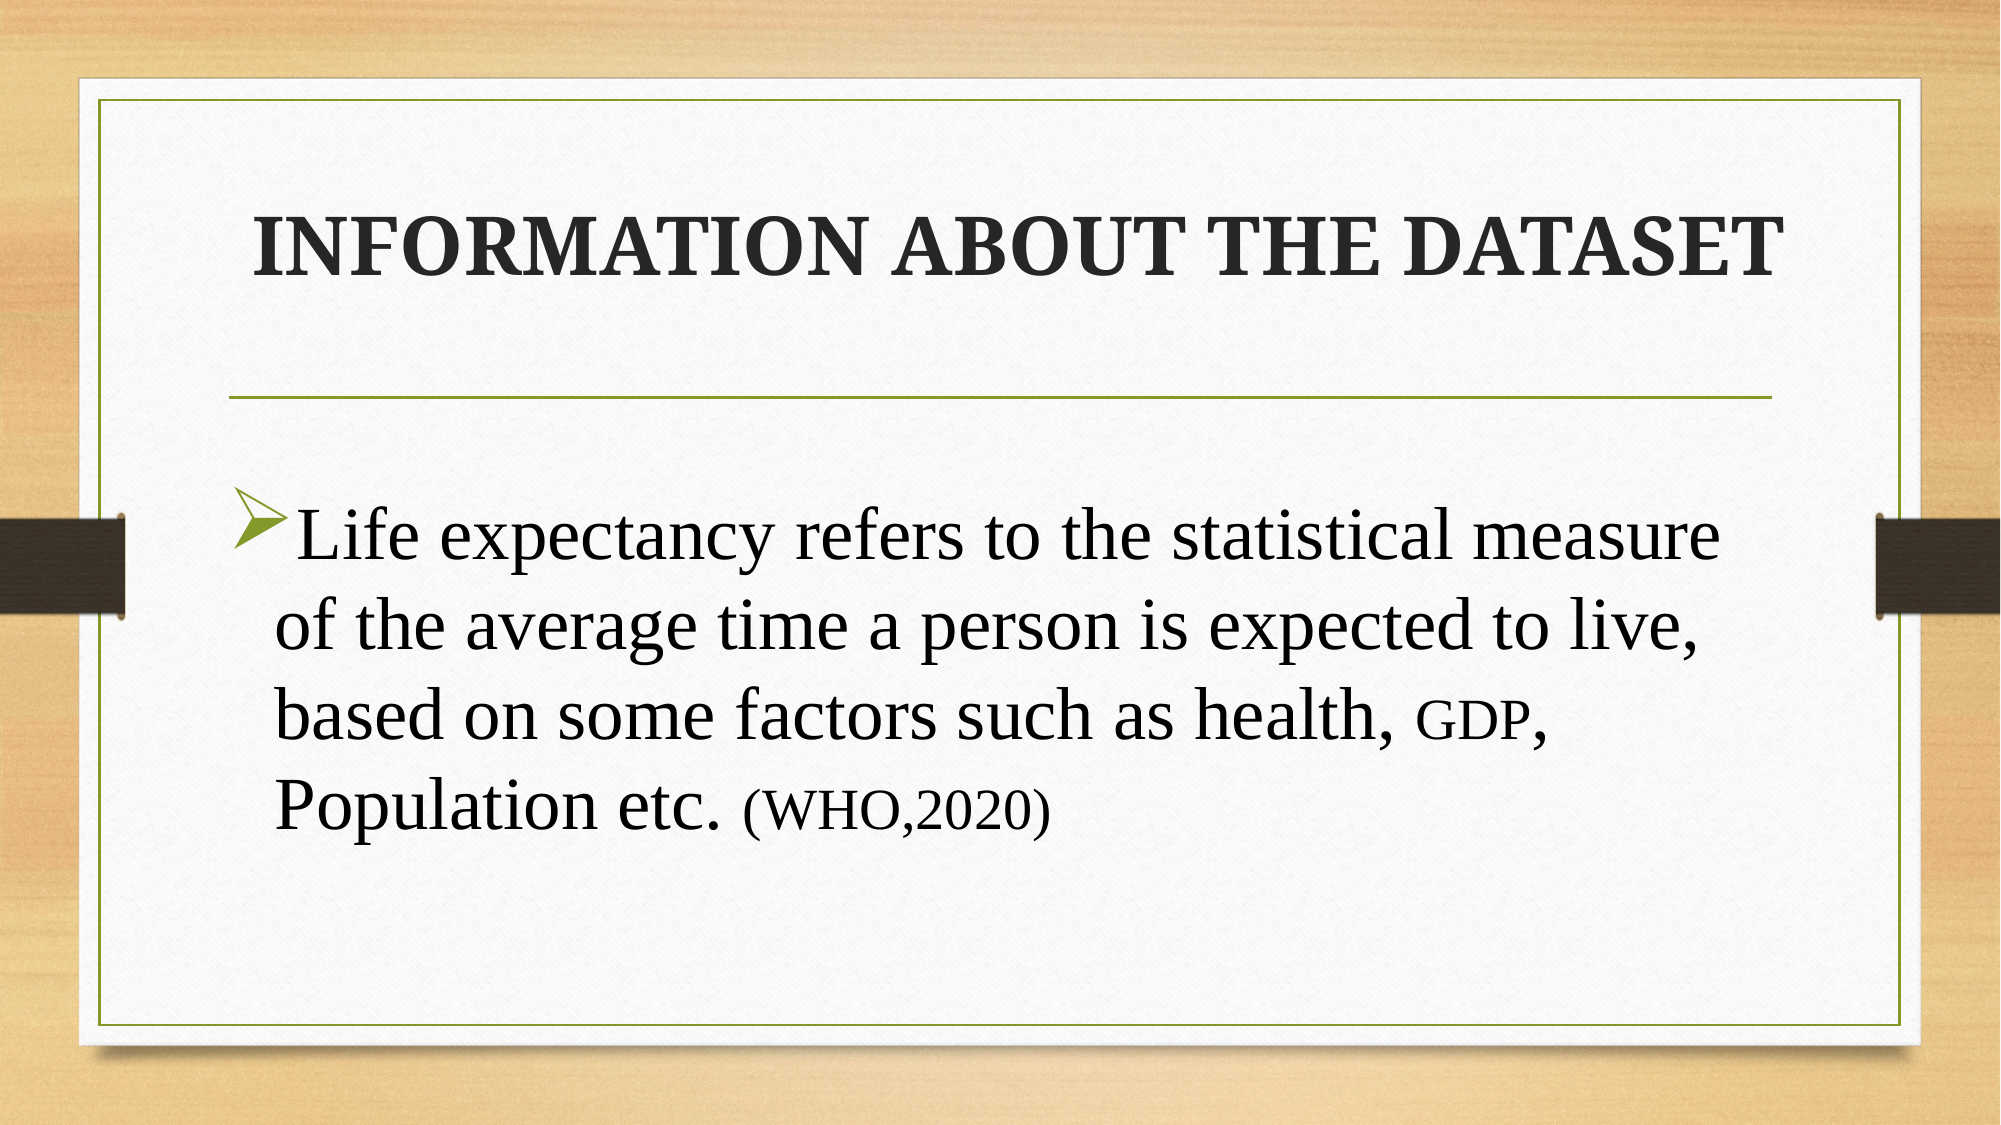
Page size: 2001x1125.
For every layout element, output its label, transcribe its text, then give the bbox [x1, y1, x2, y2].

title INFORMATION ABOUT THE DATASET [232, 140, 1808, 443]
picture [0, 0, 2001, 1125]
list Life expectancy refers to the statistical measure of the average time a person is expected to live, based on some factors such as health, GDP, Population etc. (WHO,2020) [212, 389, 1788, 985]
